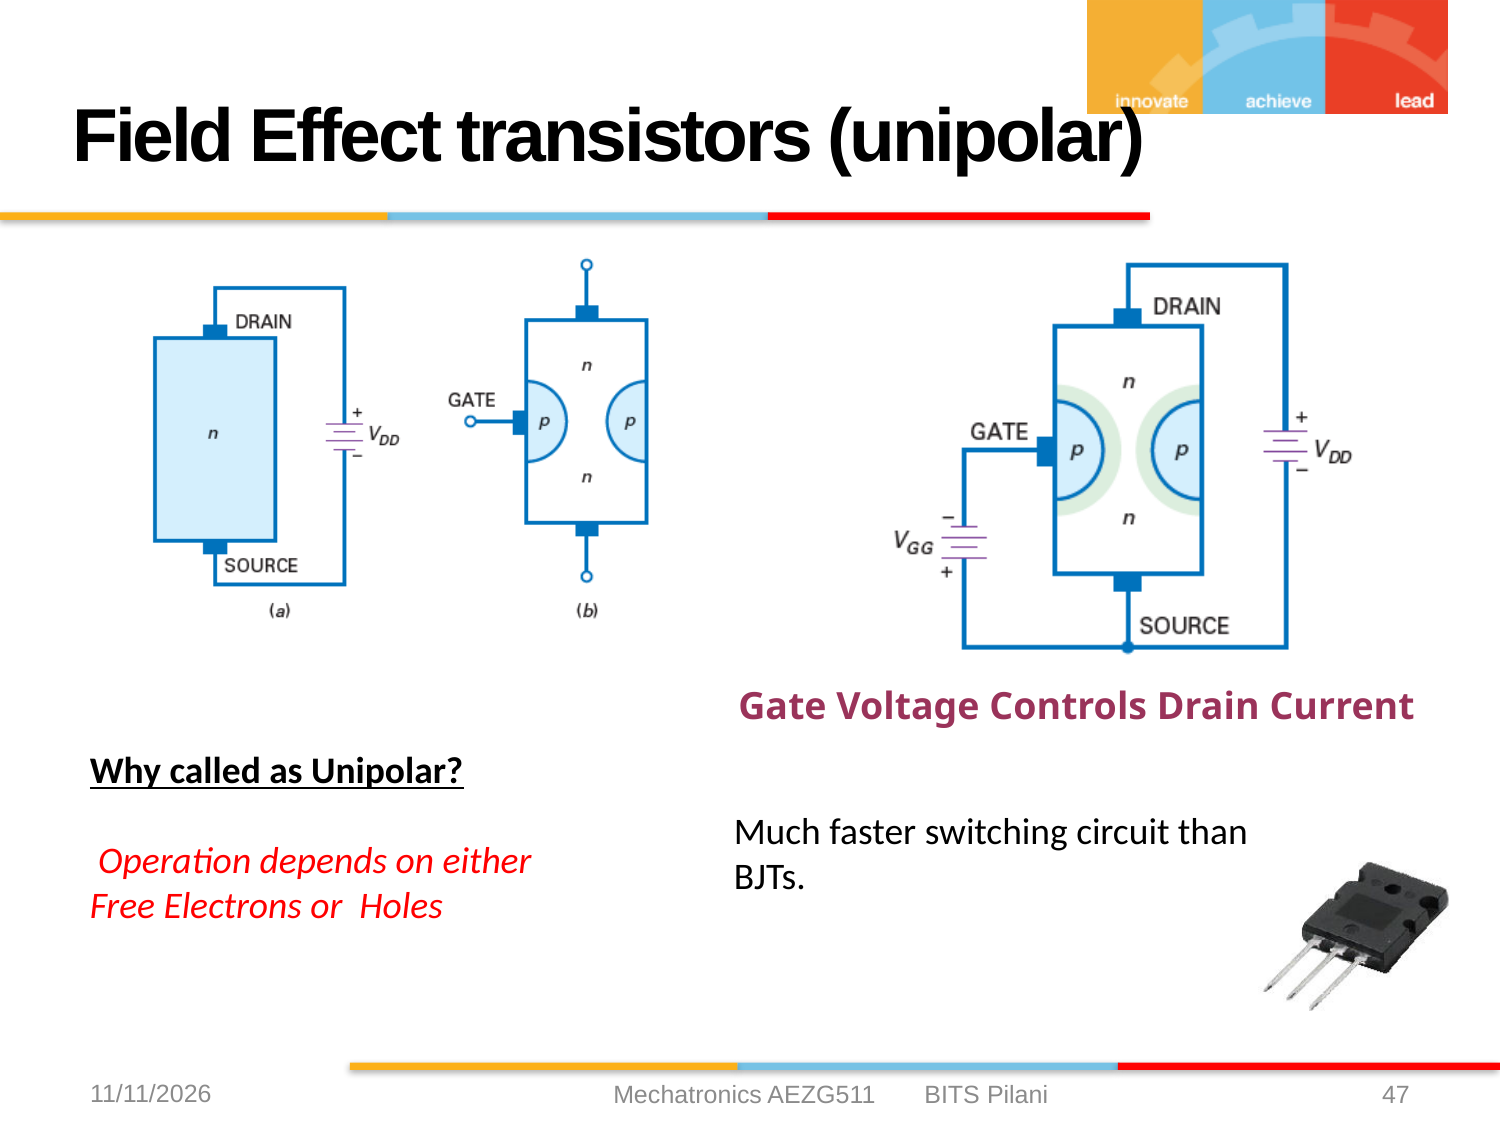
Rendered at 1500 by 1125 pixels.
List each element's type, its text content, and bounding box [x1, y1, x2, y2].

picture [1087, 0, 1448, 114]
picture [811, 260, 1403, 676]
title Field Effect transistors (unipolar) [57, 37, 1408, 225]
text_box Why called as Unipolar? Operation depends on either Free Electrons or Holes [74, 739, 588, 934]
text_box Much faster switching circuit than BJTs. [718, 799, 1313, 905]
slide_number 47 [1250, 1062, 1425, 1125]
picture [101, 249, 720, 626]
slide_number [75, 1062, 425, 1123]
footer Mechatronics AEZG511 BITS Pilani [474, 1062, 1188, 1125]
picture [1249, 852, 1459, 1020]
text_box Gate Voltage Controls Drain Current [723, 674, 1431, 735]
